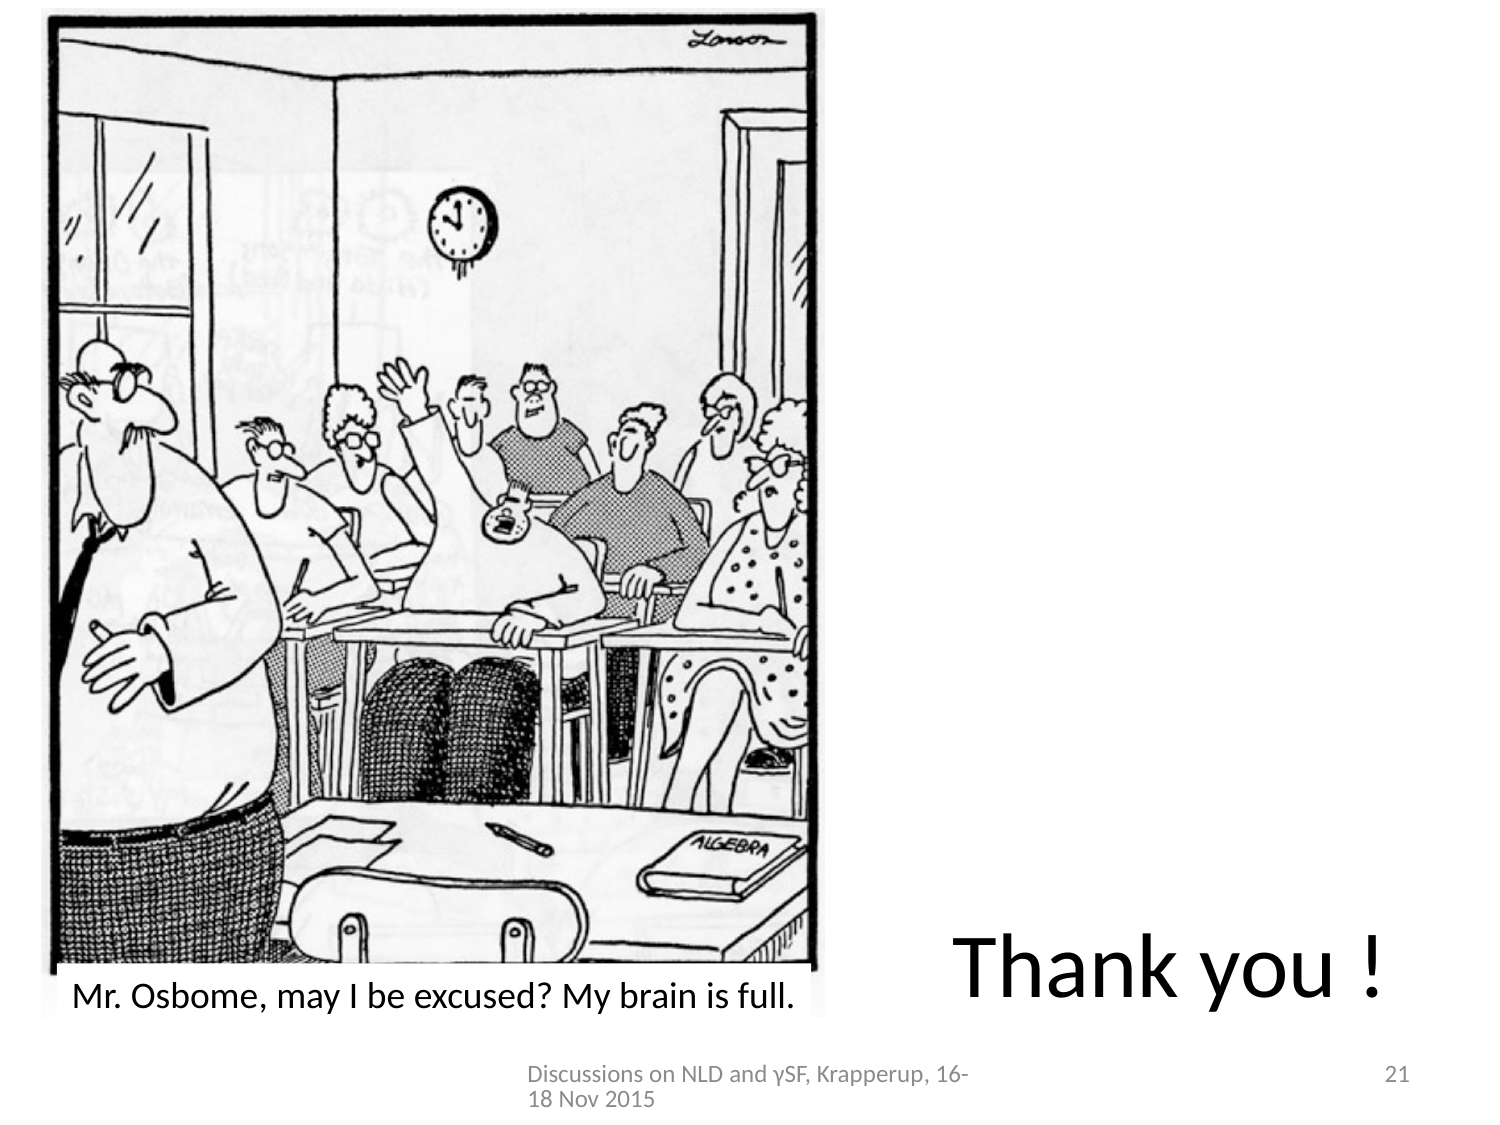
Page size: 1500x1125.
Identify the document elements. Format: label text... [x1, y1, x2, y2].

footer Discussions on NLD and γSF, Krapperup, 16-18 Nov 2015 [512, 1042, 988, 1103]
title Thank you ! [878, 859, 1463, 1063]
slide_number 21 [1074, 1042, 1425, 1103]
picture [41, 8, 826, 1018]
